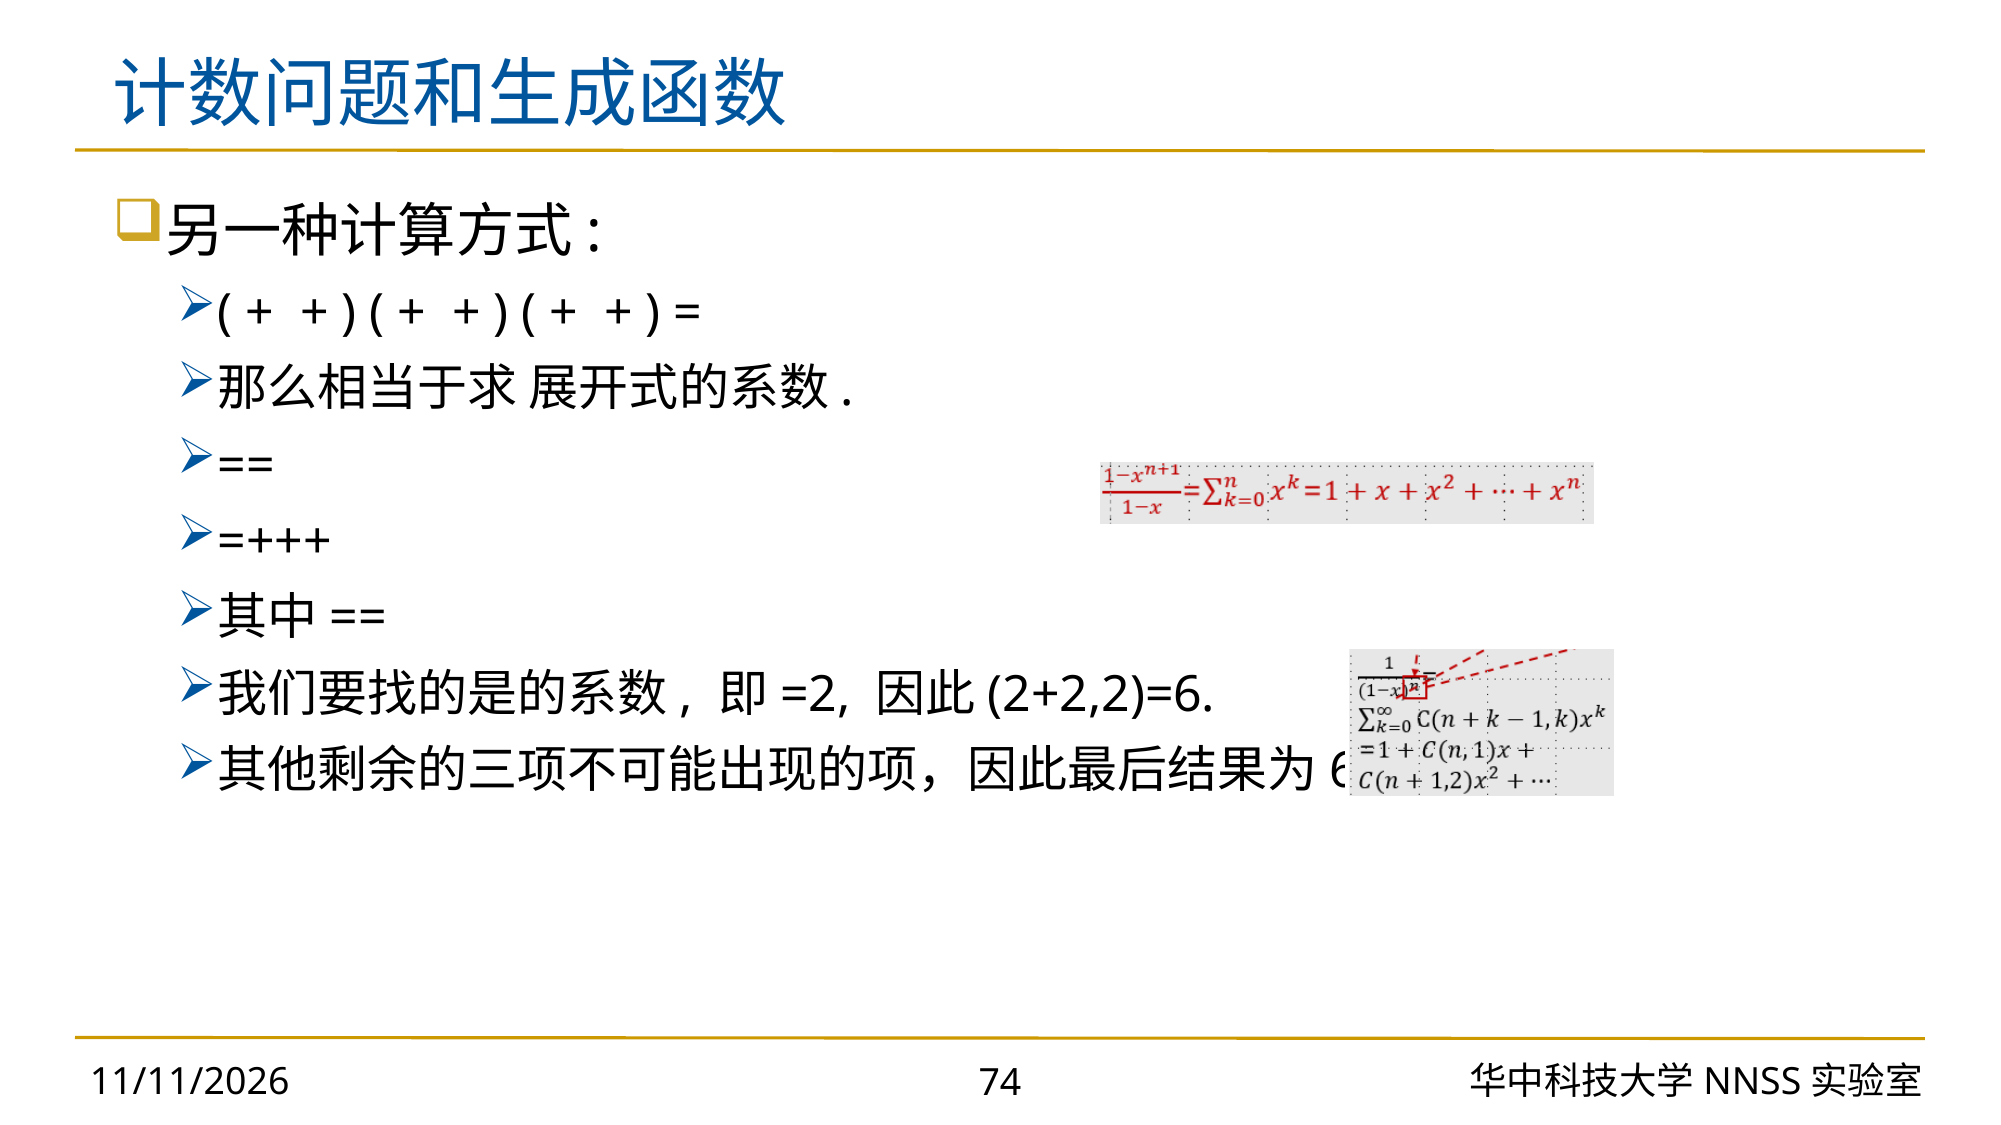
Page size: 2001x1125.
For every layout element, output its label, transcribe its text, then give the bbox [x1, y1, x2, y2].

title 计数问题和生成函数 [97, 44, 1900, 149]
picture [1099, 462, 1594, 524]
slide_number 74 [699, 1050, 1237, 1111]
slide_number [75, 1050, 550, 1111]
picture [1345, 649, 1614, 796]
footer 华中科技大学NNSS实验室 [1237, 1050, 1938, 1113]
